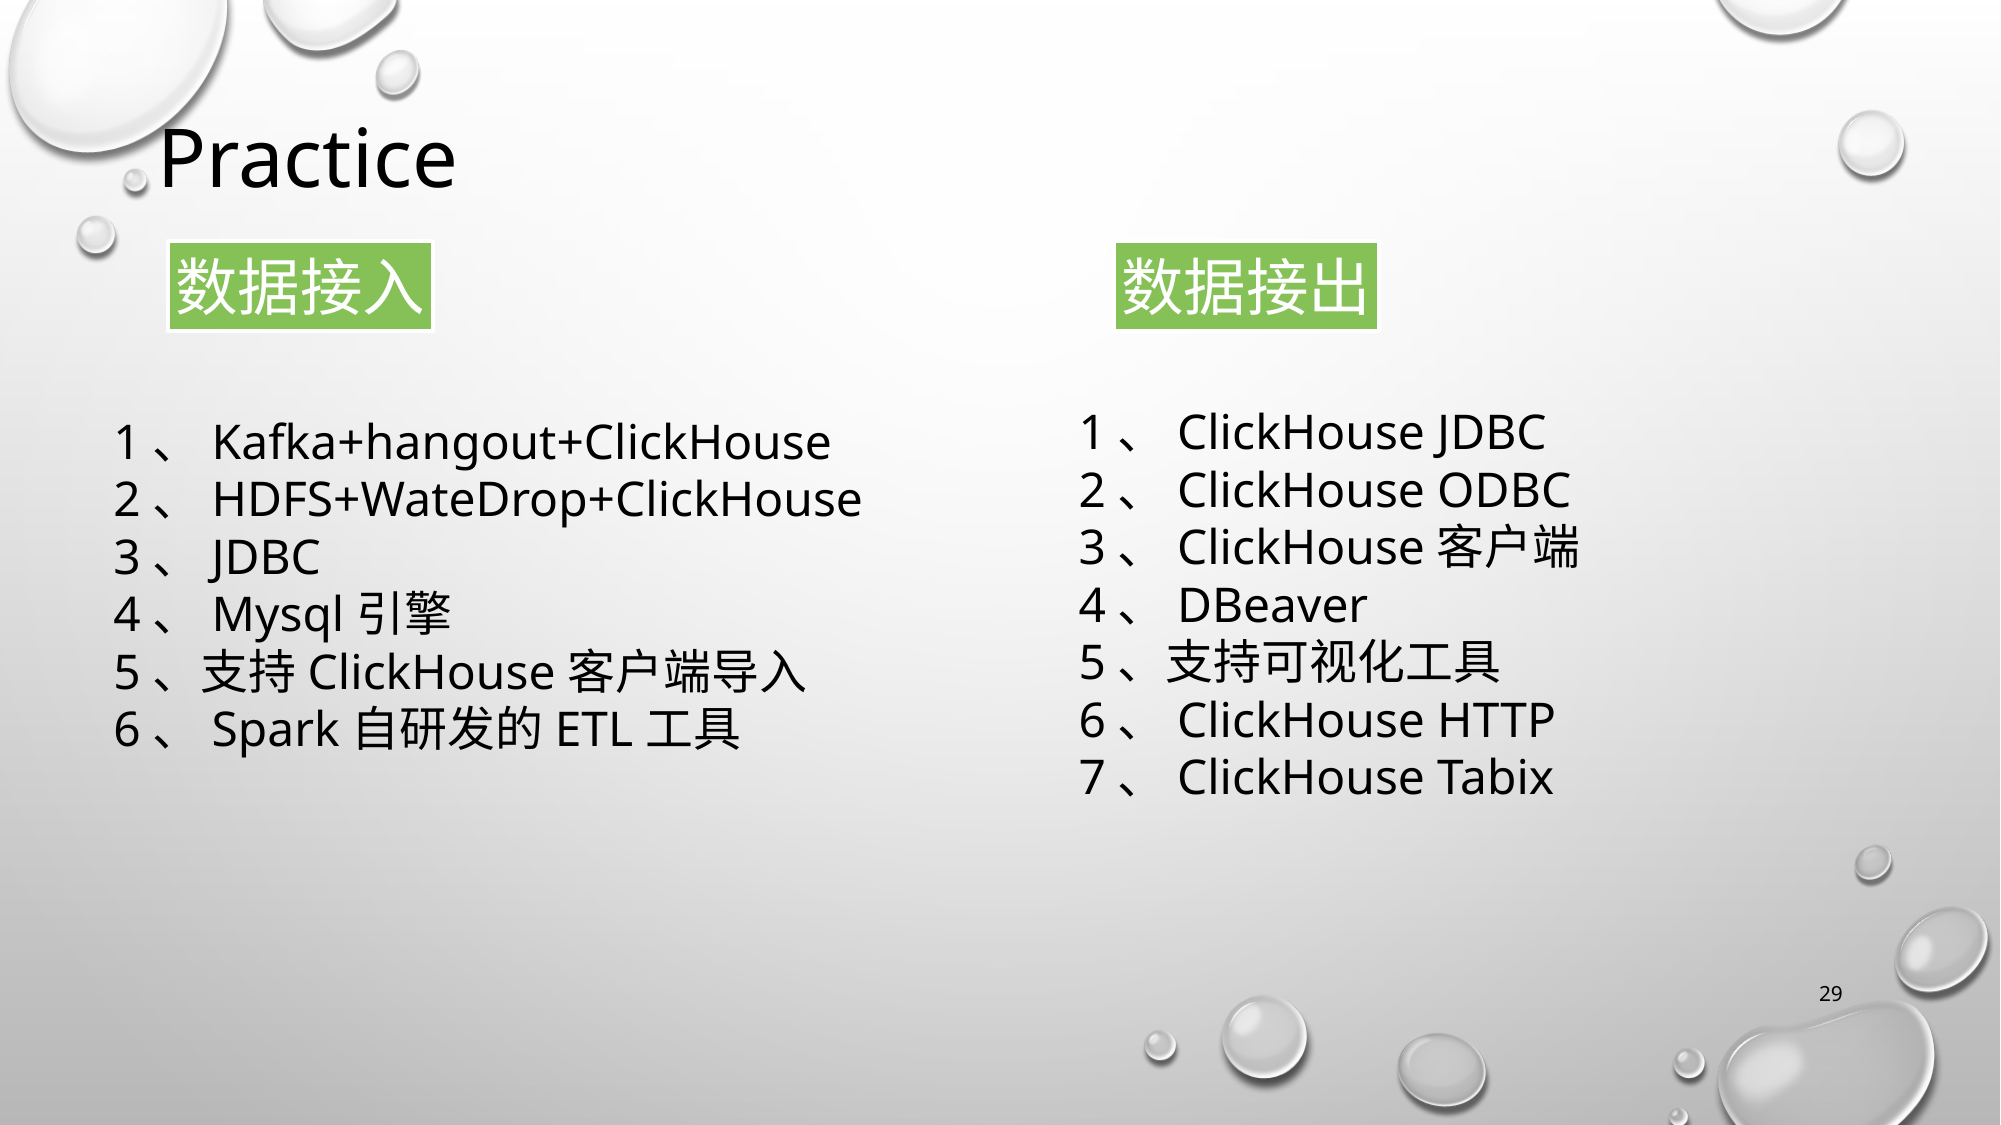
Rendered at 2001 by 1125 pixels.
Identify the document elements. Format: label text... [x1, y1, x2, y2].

text_box 数据接入 [167, 240, 433, 331]
text_box 1、Kafka+hangout+ClickHouse 2、HDFS+WateDrop+ClickHouse 3、JDBC 4、Mysql引擎 5、支持ClickHouse客户端导入 6、Spark自研发的ETL工具 [105, 403, 872, 764]
picture [0, 0, 2000, 1125]
text_box 1、ClickHouse JDBC 2、ClickHouse ODBC 3、ClickHouse客户端 4、DBeaver 5、支持可视化工具 6、ClickHouse HTTP 7、ClickHouse Tabix [1071, 394, 1589, 812]
title Practice [149, 76, 1851, 234]
slide_number 29 [1809, 975, 1851, 1015]
text_box 数据接出 [1113, 240, 1379, 331]
